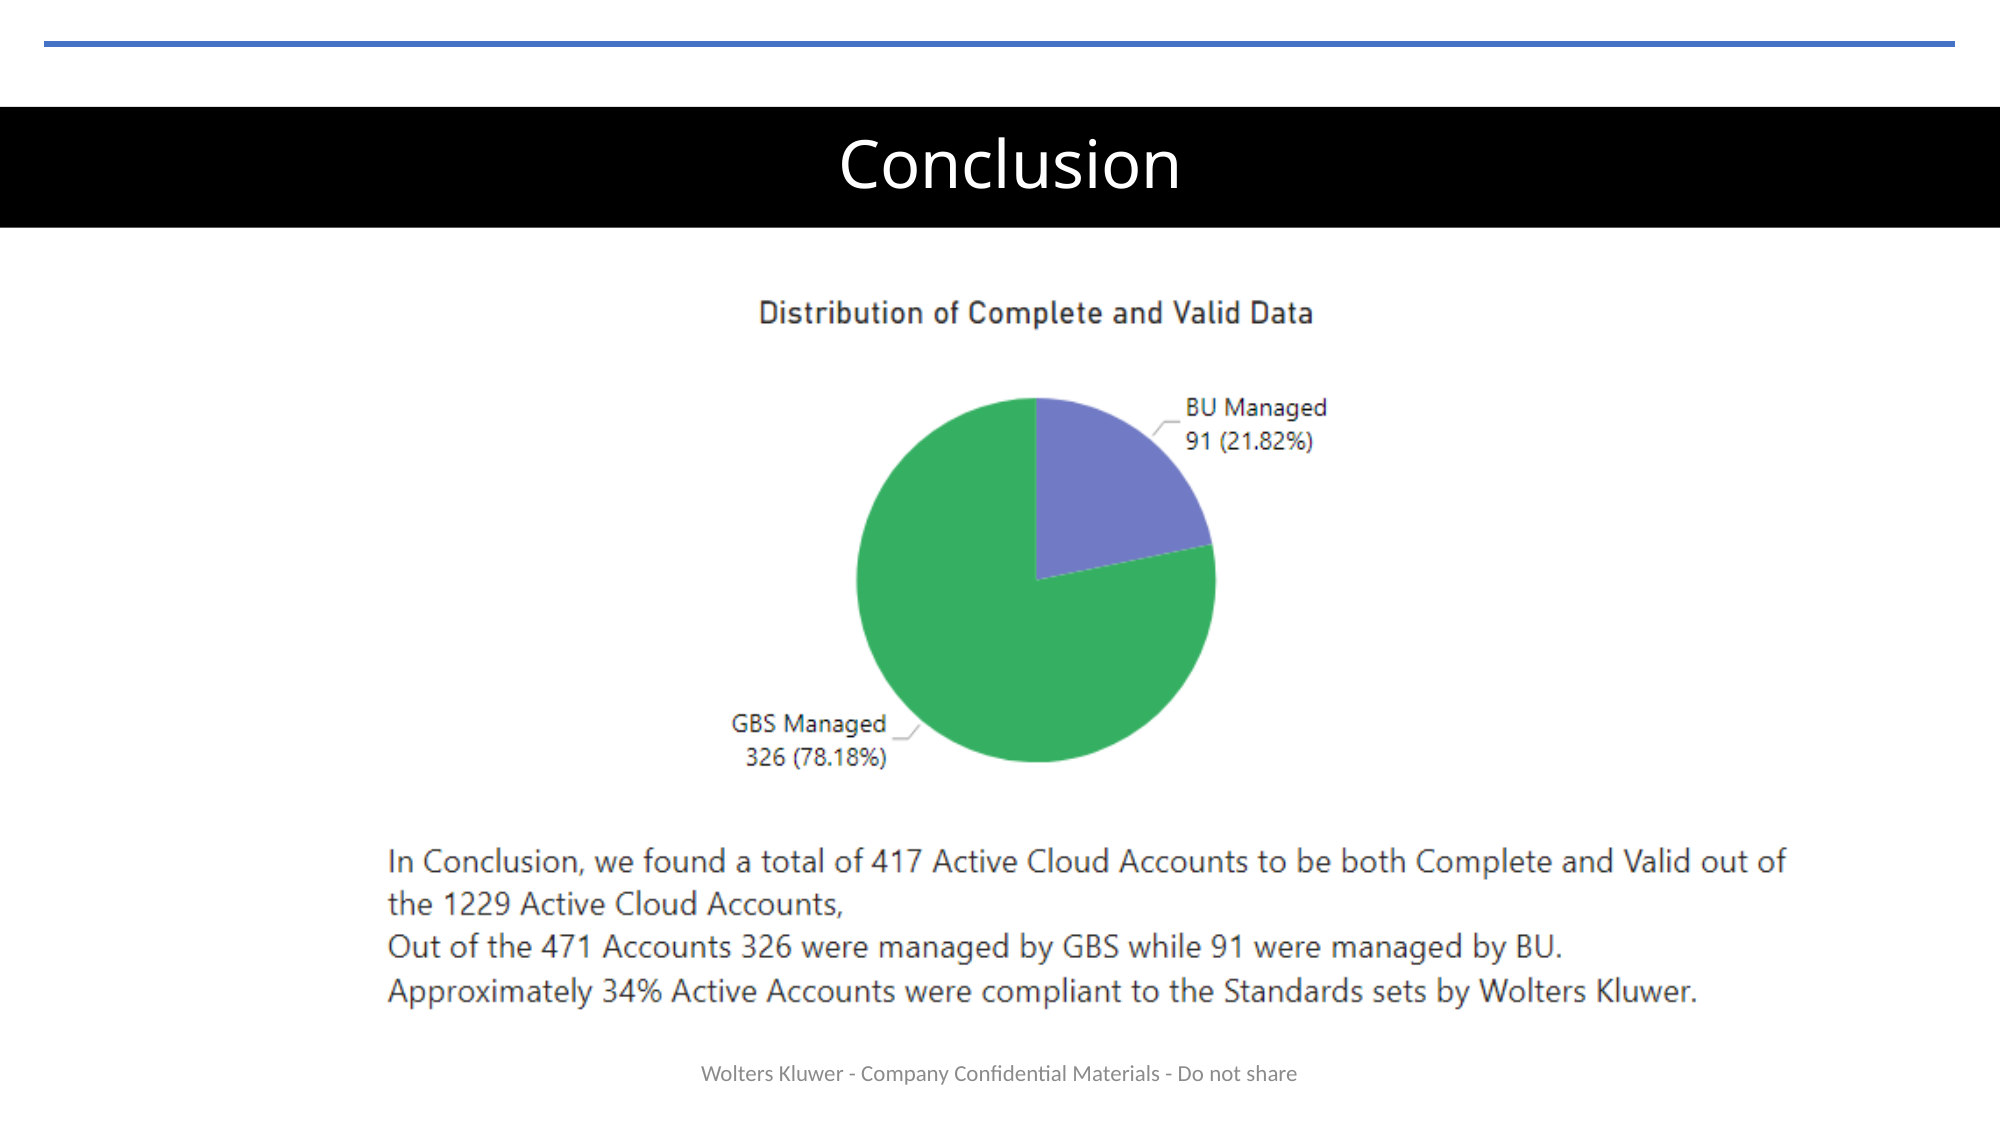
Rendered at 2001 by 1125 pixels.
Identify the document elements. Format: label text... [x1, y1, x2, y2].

title Conclusion [91, 105, 1931, 228]
picture [227, 235, 1859, 1045]
footer Wolters Kluwer - Company Confidential Materials - Do not share [662, 1045, 1338, 1103]
text_box [0, 106, 2000, 229]
